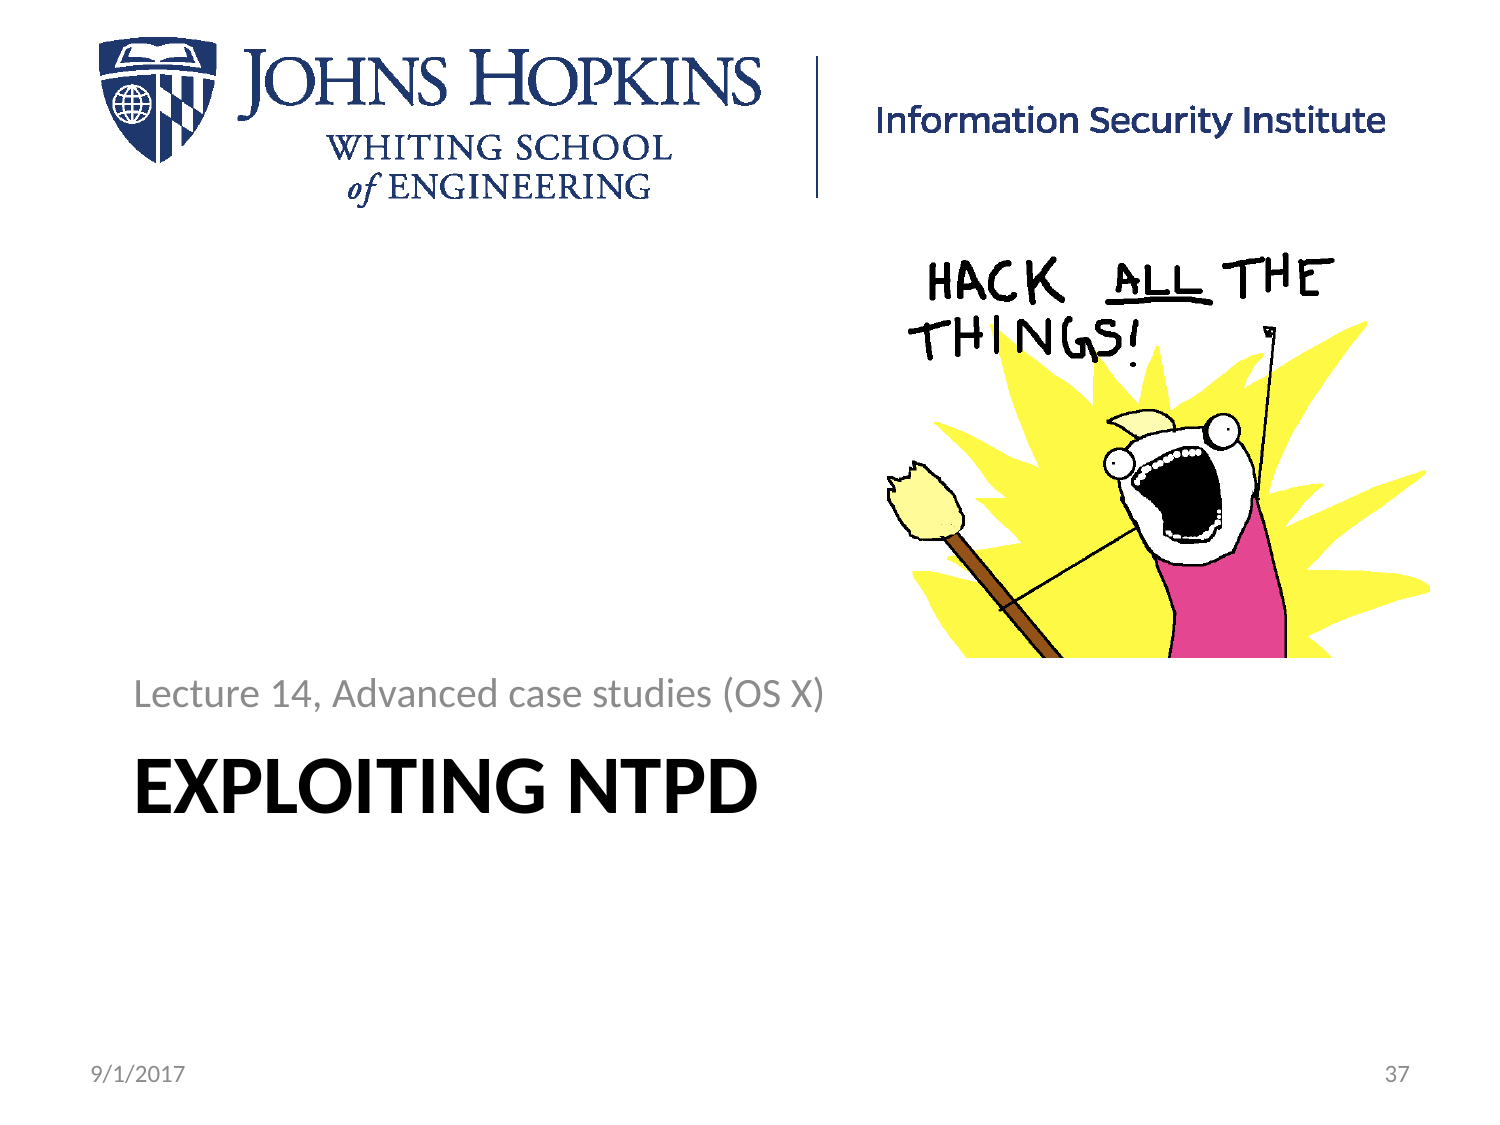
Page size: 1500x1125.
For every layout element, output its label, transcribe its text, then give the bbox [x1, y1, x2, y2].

picture [99, 37, 1385, 209]
picture [887, 250, 1430, 658]
title exploiting ntpd [118, 723, 1394, 947]
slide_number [75, 1042, 425, 1103]
list Lecture 14, Advanced case studies (OS X) [118, 476, 1394, 723]
slide_number 37 [1074, 1042, 1425, 1103]
